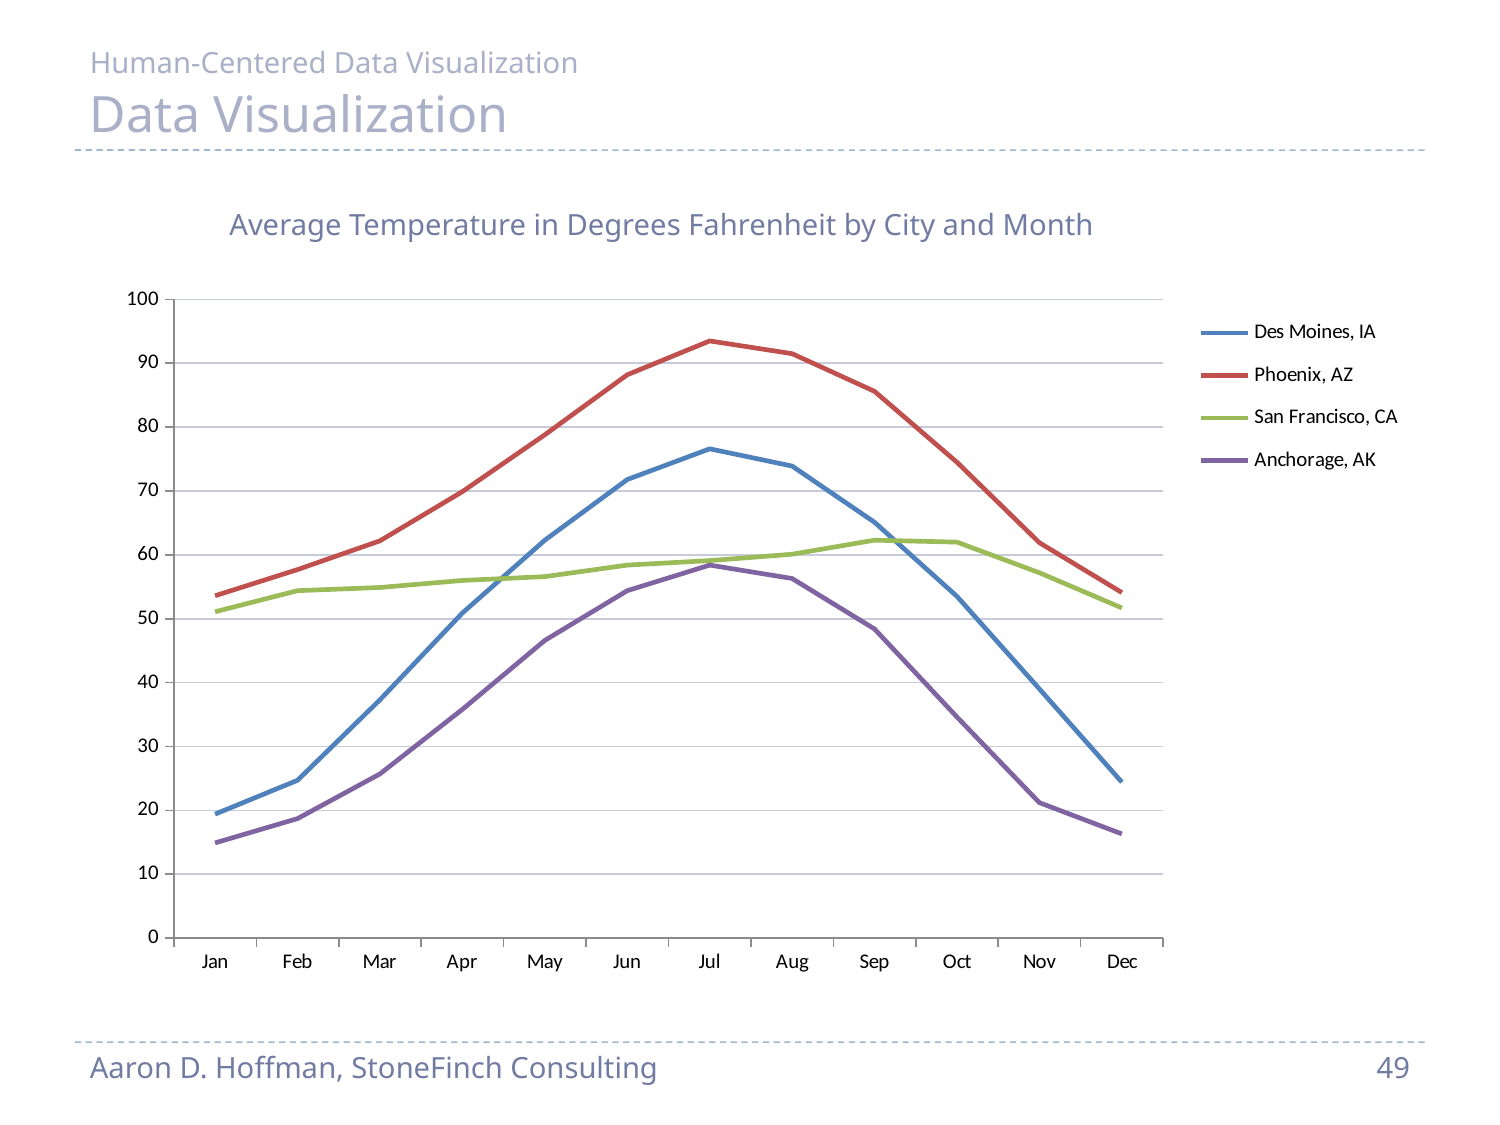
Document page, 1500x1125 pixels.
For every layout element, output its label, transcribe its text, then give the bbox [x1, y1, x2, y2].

chart [99, 274, 1413, 988]
title Data Visualization [75, 75, 1425, 150]
text_box Average Temperature in Degrees Fahrenheit by City and Month [214, 199, 1109, 249]
list Human-Centered Data Visualization [75, 37, 1425, 75]
slide_number 49 [1312, 1042, 1425, 1103]
footer Aaron D. Hoffman, StoneFinch Consulting [75, 1042, 1025, 1103]
